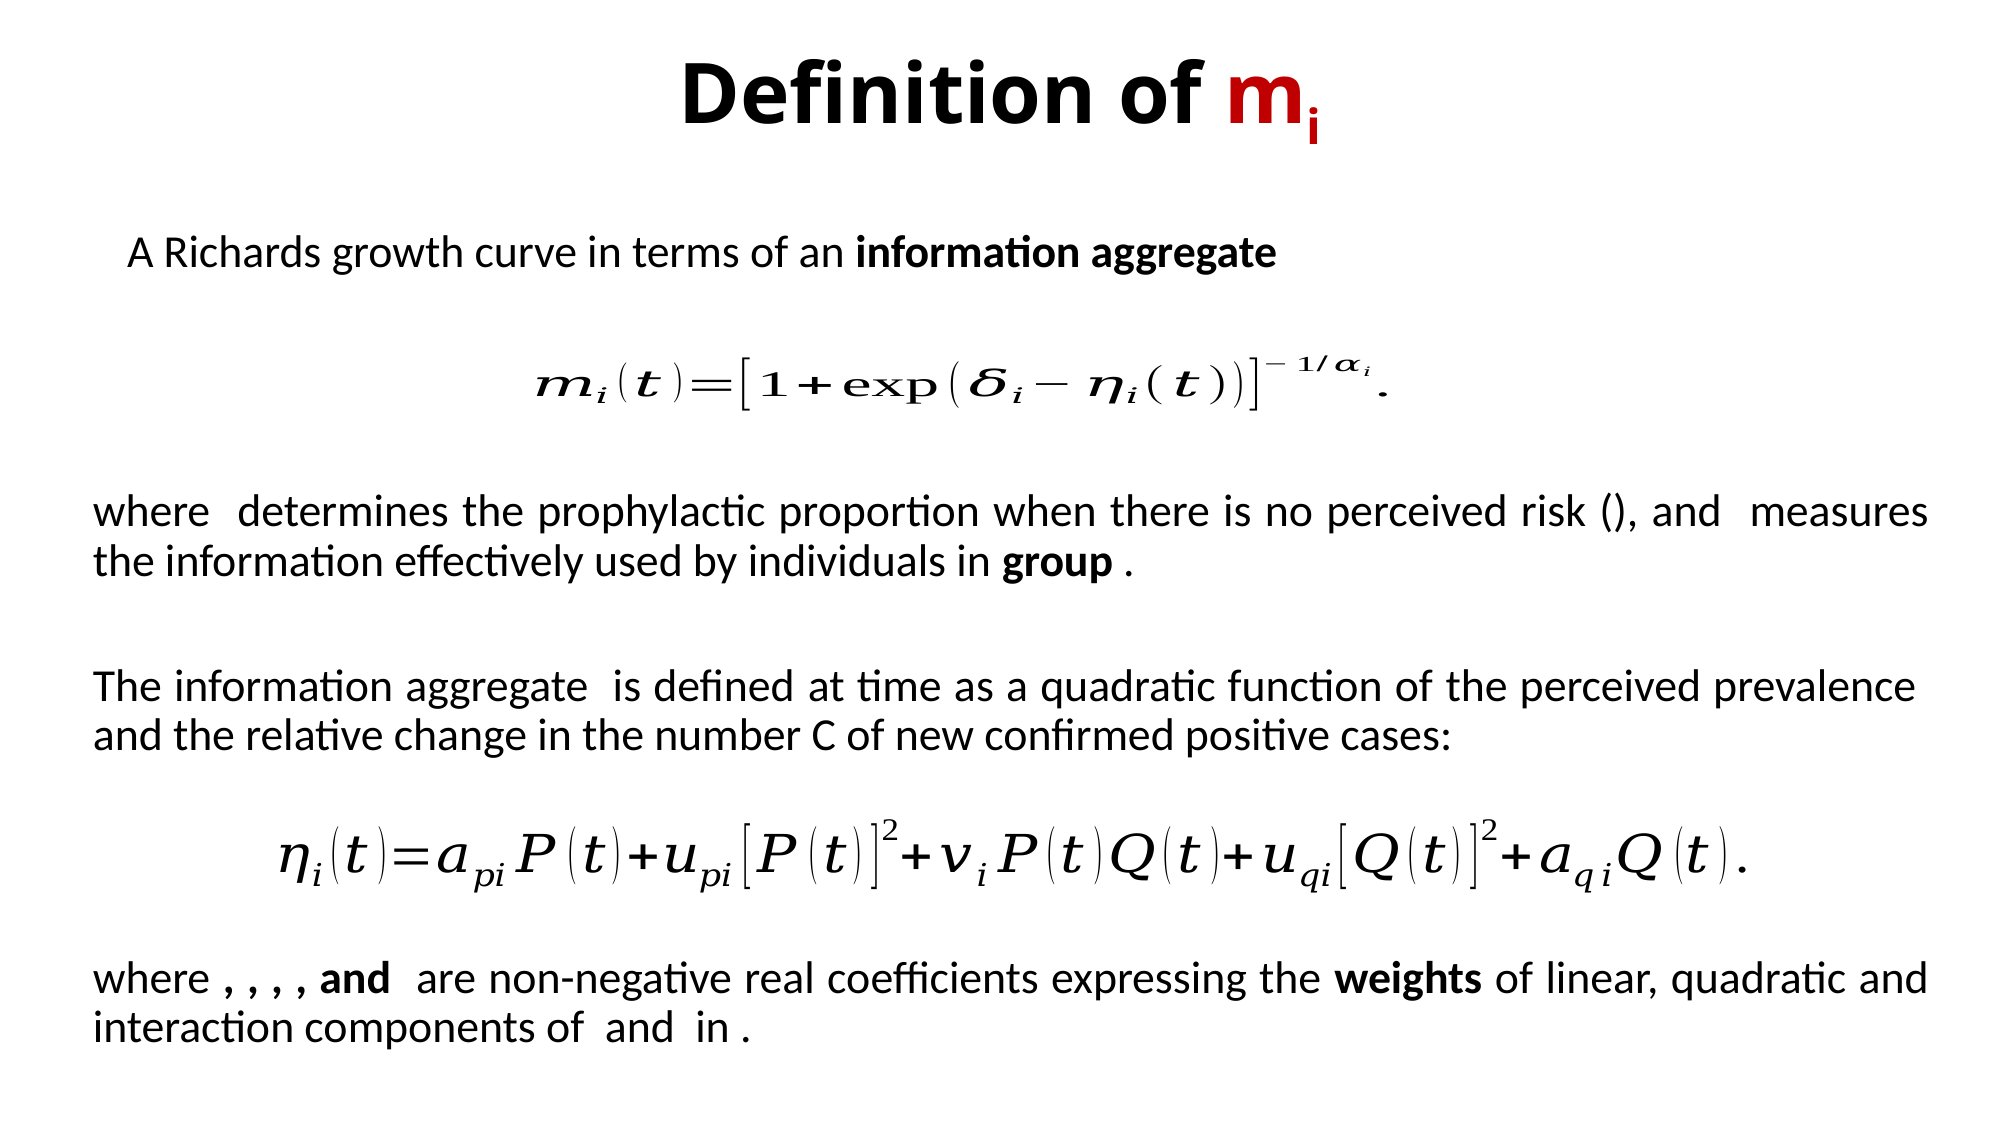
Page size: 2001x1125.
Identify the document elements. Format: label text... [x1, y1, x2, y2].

text_box Definition of mi [137, 33, 1863, 152]
